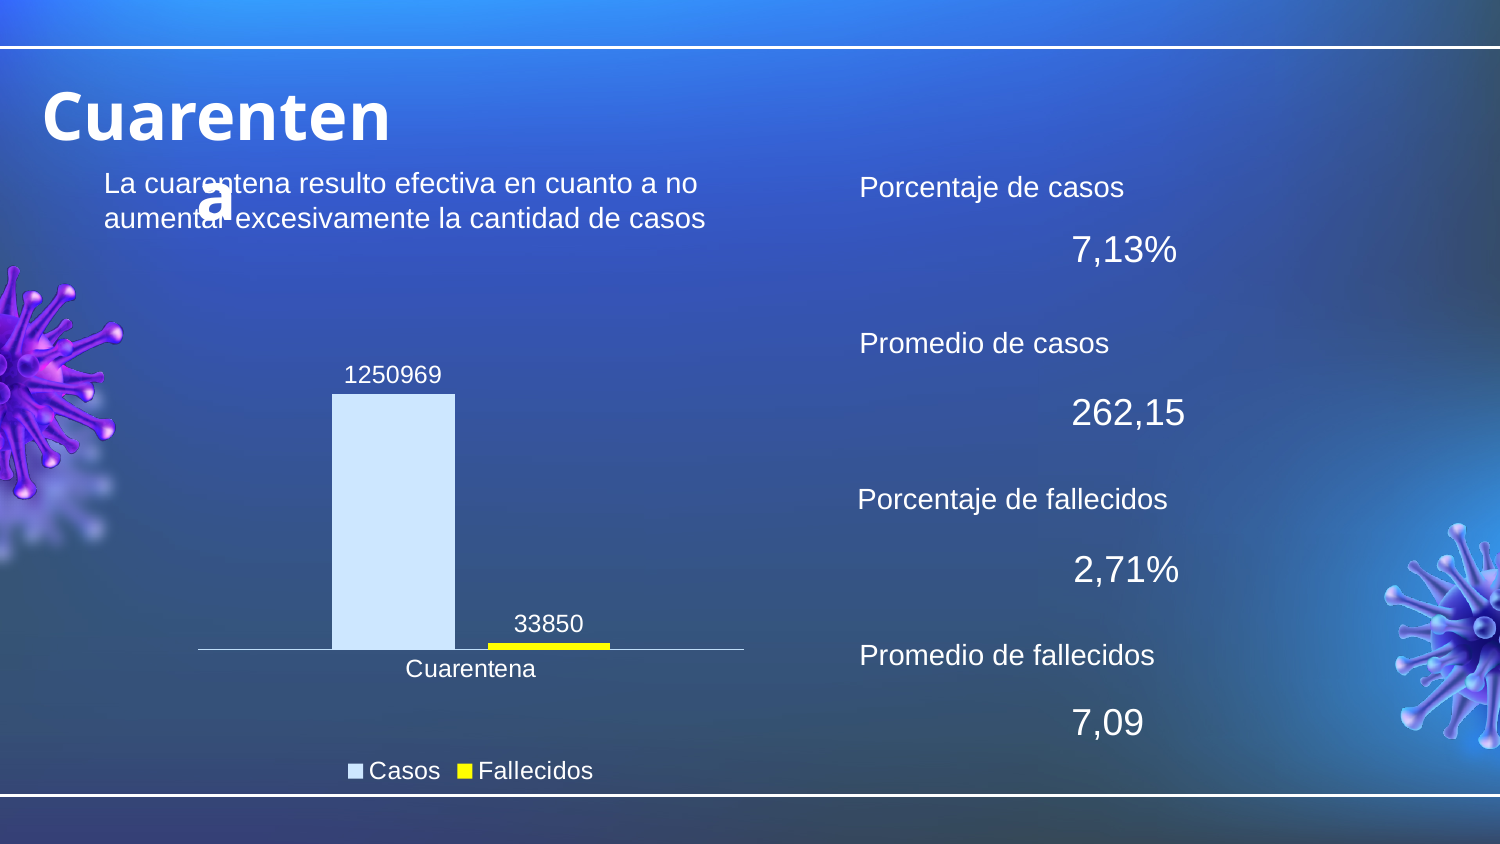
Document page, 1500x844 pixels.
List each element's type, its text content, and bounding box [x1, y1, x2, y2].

text_box 7,09 [1056, 690, 1217, 750]
title Cuarentena [18, 59, 415, 154]
chart [174, 344, 768, 791]
picture [0, 0, 1500, 46]
text_box 2,71% [1058, 537, 1218, 598]
text_box Porcentaje de casos [844, 161, 1273, 211]
text_box Promedio de fallecidos [844, 628, 1273, 679]
text_box Porcentaje de fallecidos [842, 472, 1271, 523]
text_box 262,15 [1056, 380, 1217, 440]
text_box Promedio de casos [844, 317, 1273, 367]
text_box 7,13% [1056, 217, 1217, 277]
text_box La cuarentena resulto efectiva en cuanto a no aumentar excesivamente la cantidad de casos [88, 156, 740, 242]
picture [0, 49, 1500, 844]
